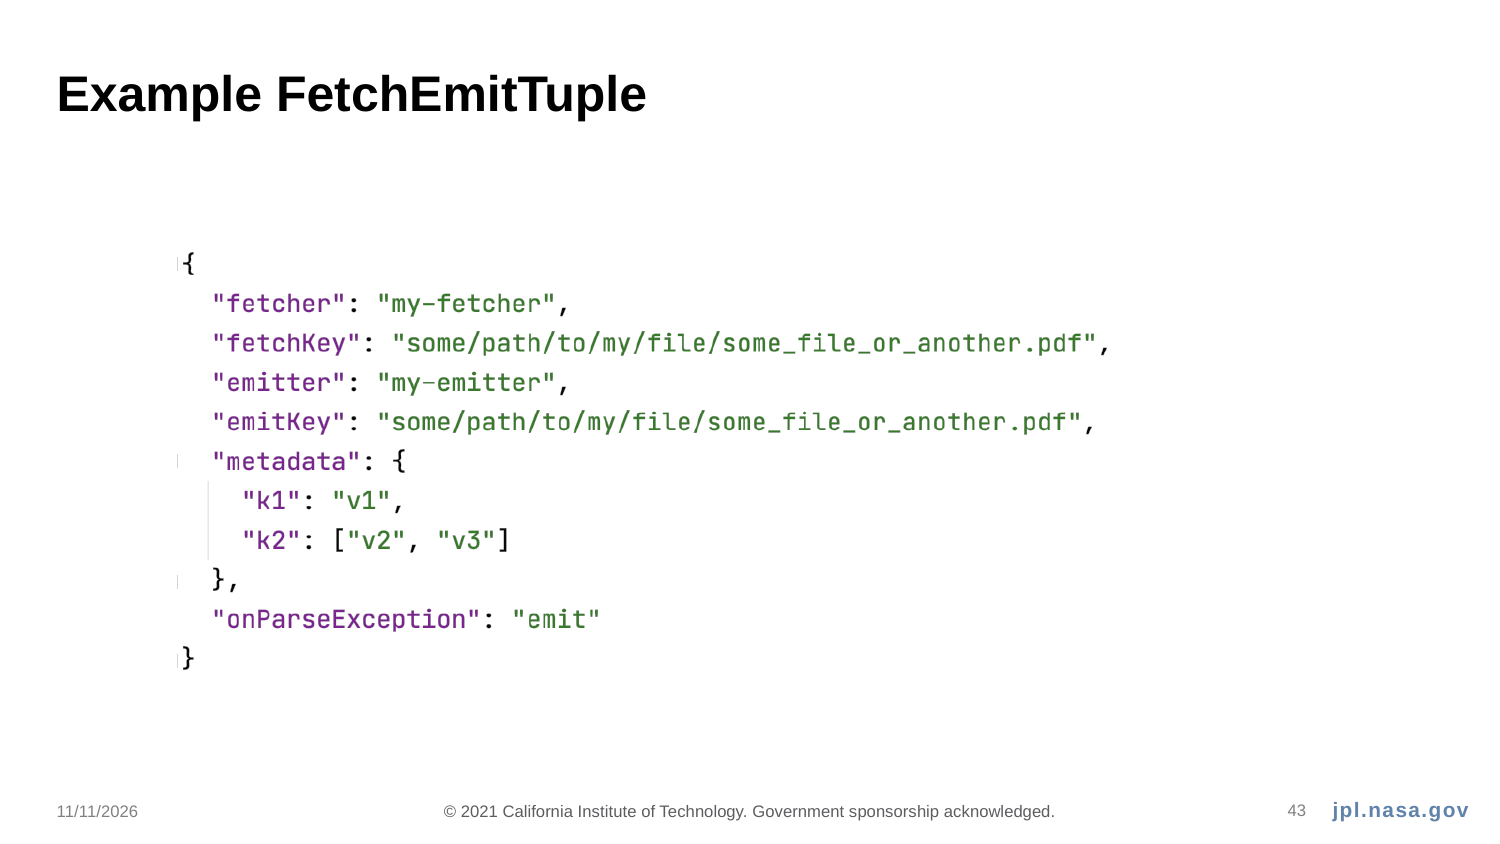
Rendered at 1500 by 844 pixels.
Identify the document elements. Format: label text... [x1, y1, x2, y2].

slide_number 43 [1225, 787, 1322, 833]
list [177, 244, 1172, 691]
title Example FetchEmitTuple [41, 53, 1439, 125]
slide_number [41, 787, 275, 833]
footer © 2021 California Institute of Technology. Government sponsorship acknowledged. [275, 787, 1225, 833]
